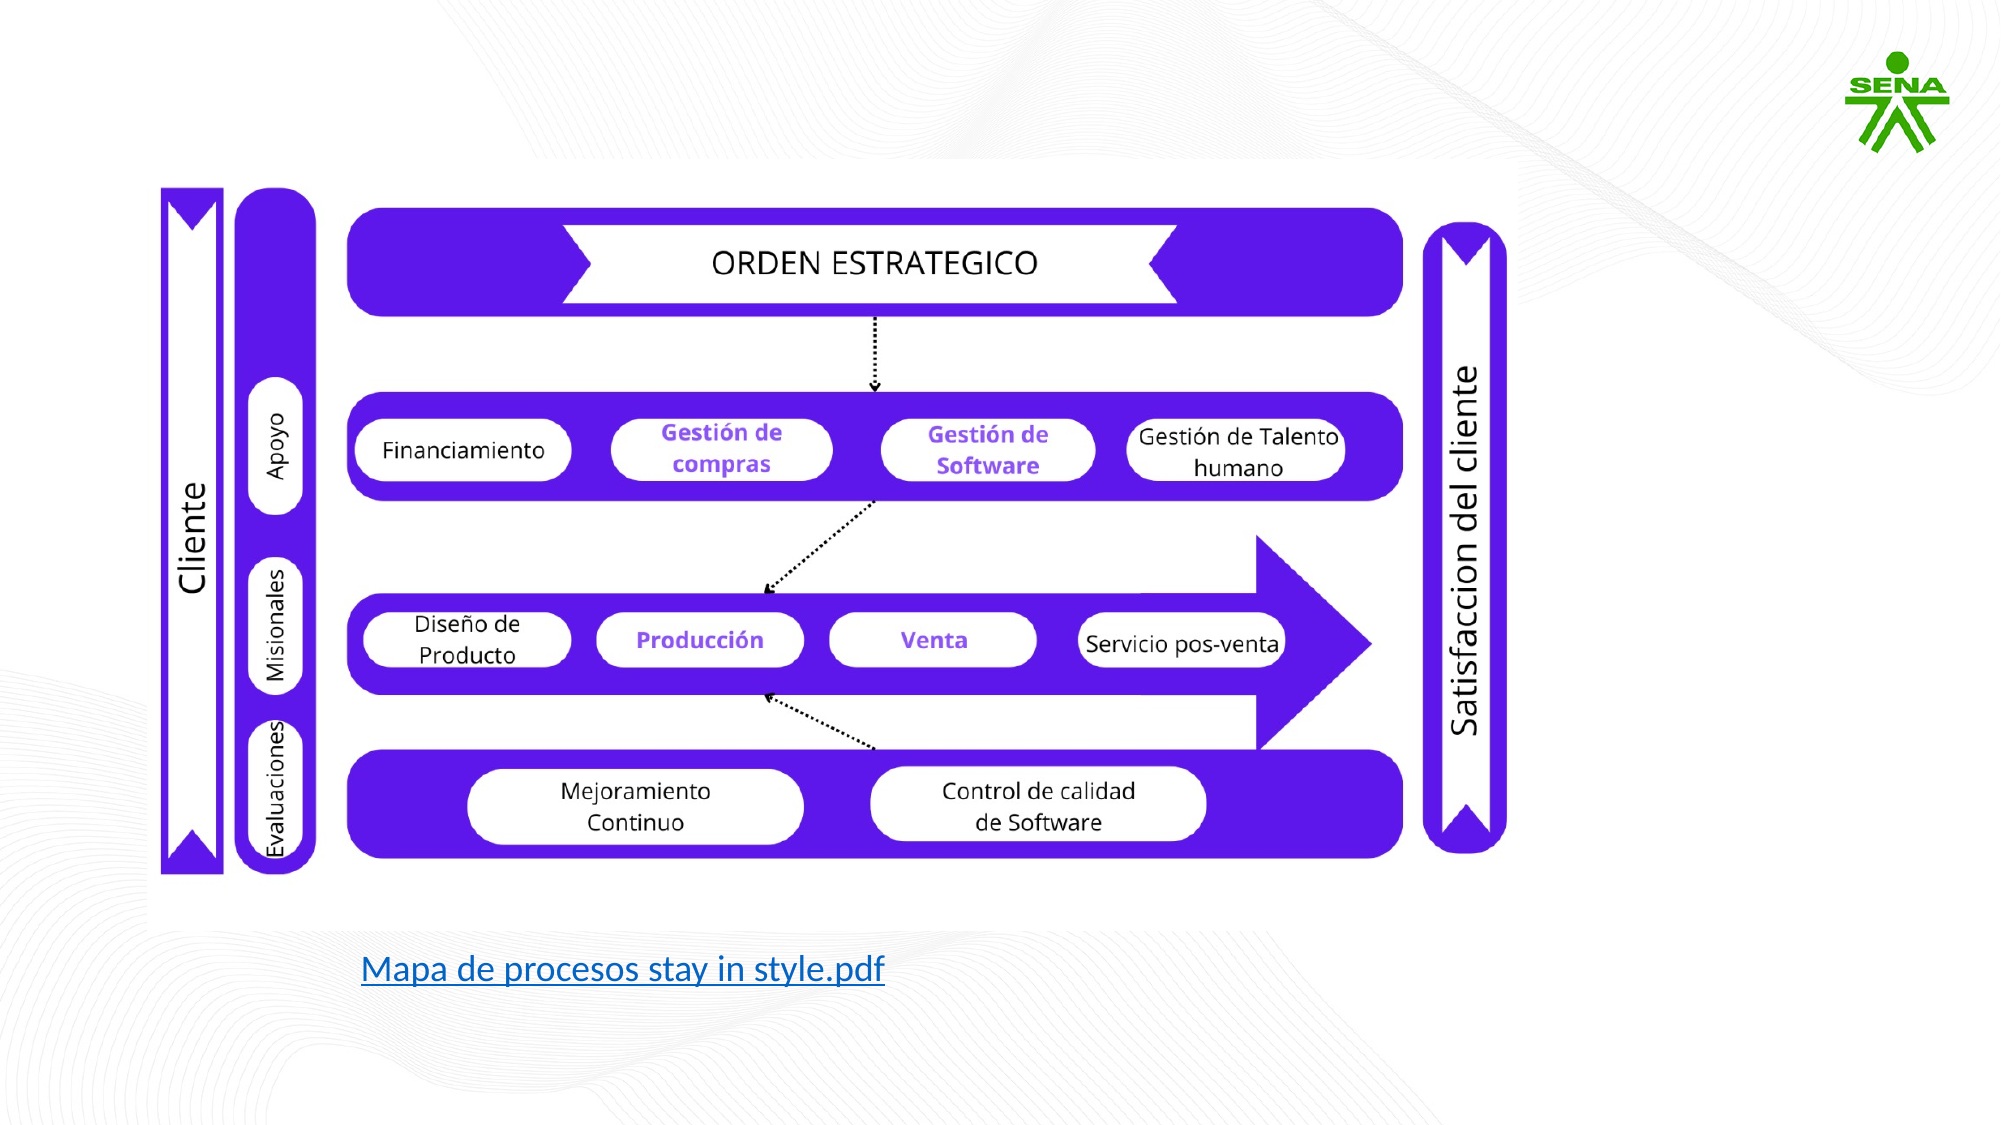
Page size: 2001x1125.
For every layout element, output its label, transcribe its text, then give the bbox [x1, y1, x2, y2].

picture [0, 0, 2001, 1125]
text_box Mapa de procesos stay in style.pdf [345, 936, 1576, 997]
